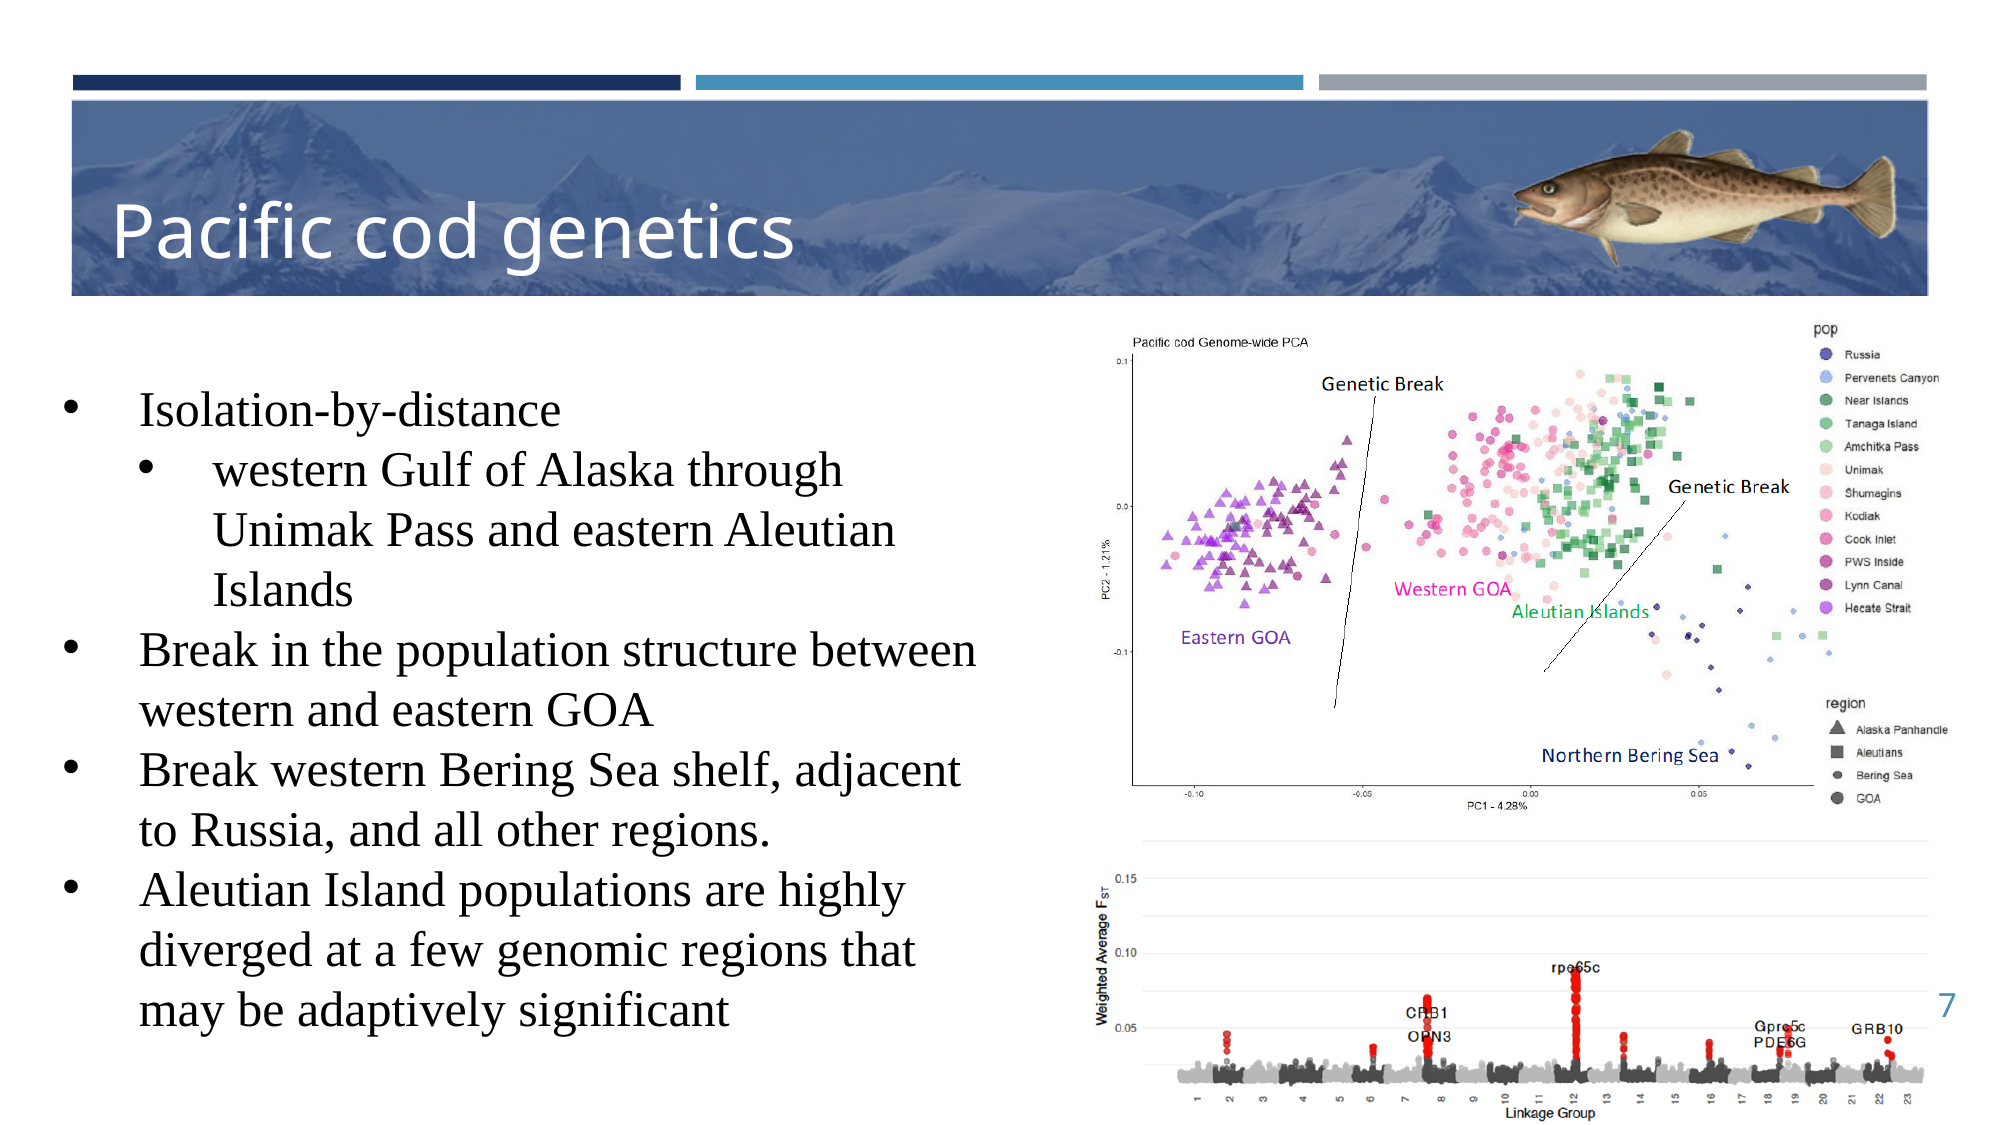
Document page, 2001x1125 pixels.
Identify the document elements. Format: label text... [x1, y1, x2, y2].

title Pacific cod genetics [95, 115, 1503, 282]
picture [1089, 825, 1930, 1125]
text_box [71, 99, 1503, 296]
picture [1094, 77, 1953, 824]
text_box Isolation-by-distance western Gulf of Alaska through Unimak Pass and eastern Aleutian Islands Break in the population structure between western and eastern GOA Break western Bering Sea shelf, adjacent to Russia, and all other regions. Aleutian Island populations are highly diverged at a few genomic regions that may be adaptively significant [47, 369, 994, 1044]
text_box [1908, 99, 1929, 296]
slide_number 7 [1935, 977, 1972, 1037]
